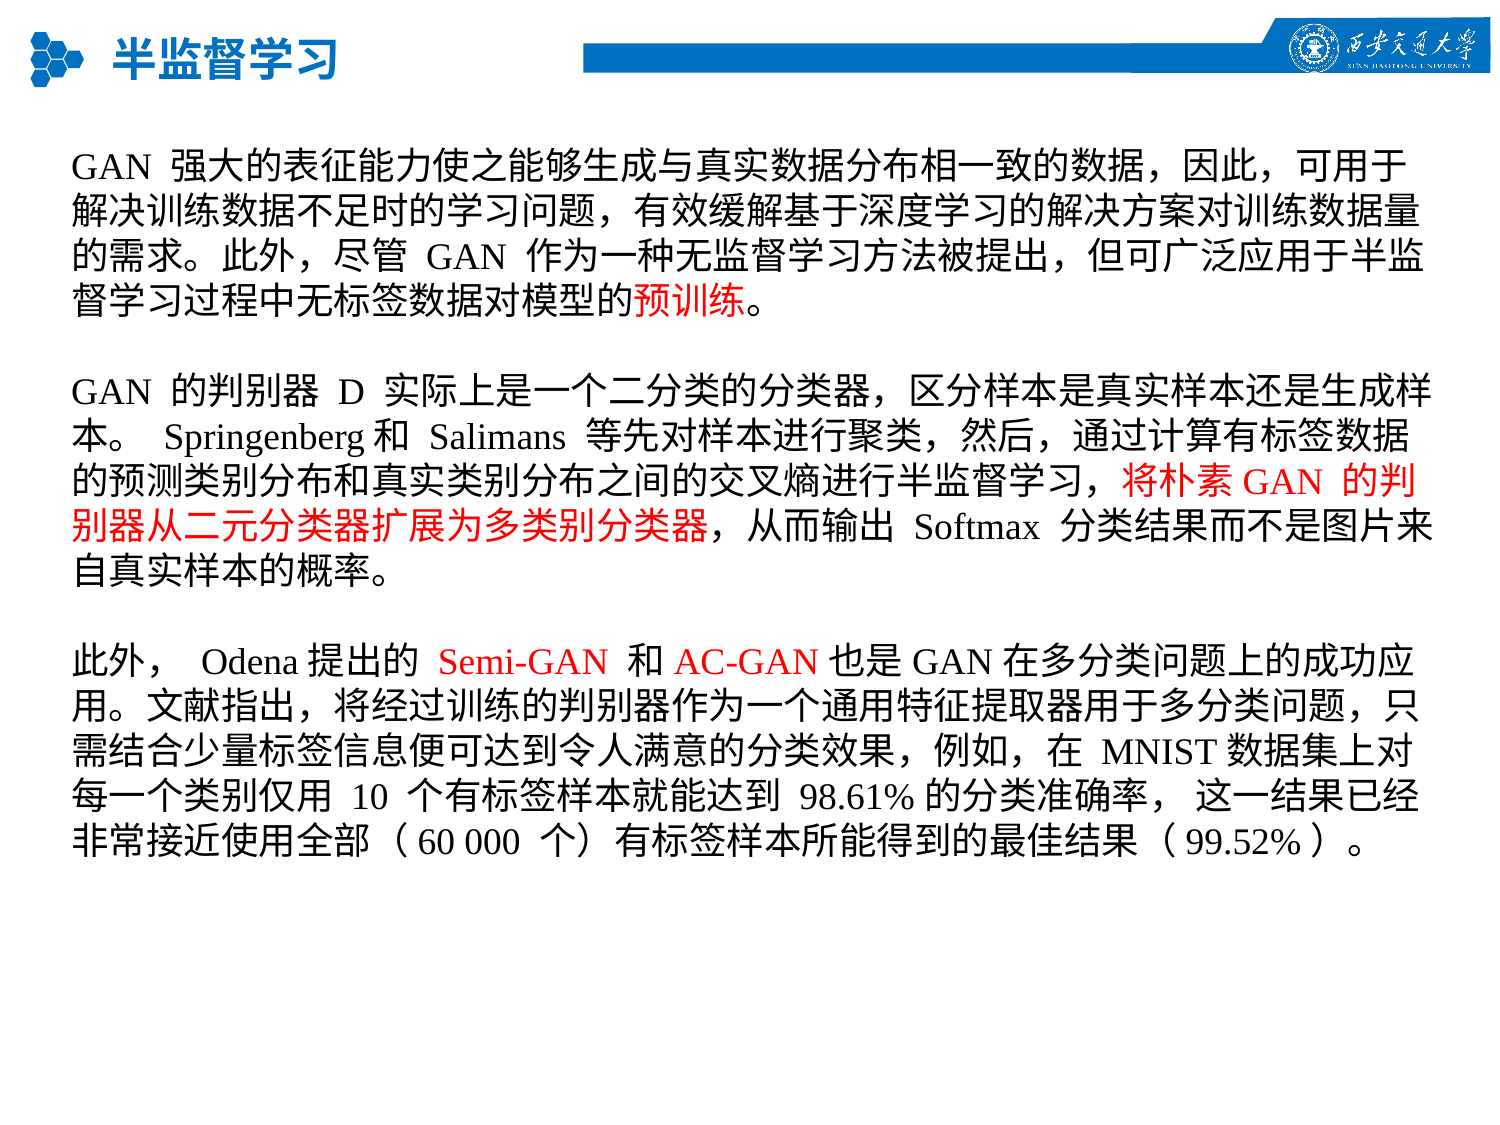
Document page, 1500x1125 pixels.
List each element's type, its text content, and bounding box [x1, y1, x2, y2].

text_box GAN 强大的表征能力使之能够生成与真实数据分布相一致的数据，因此，可用于解决训练数据不足时的学习问题，有效缓解基于深度学习的解决方案对训练数据量的需求。此外，尽管 GAN 作为一种无监督学习方法被提出，但可广泛应用于半监督学习过程中无标签数据对模型的预训练。 GAN 的判别器 D 实际上是一个二分类的分类器，区分样本是真实样本还是生成样本。 Springenberg和 Salimans 等先对样本进行聚类，然后，通过计算有标签数据的预测类别分布和真实类别分布之间的交叉熵进行半监督学习，将朴素GAN 的判别器从二元分类器扩展为多类别分类器，从而输出 Softmax 分类结果而不是图片来自真实样本的概率。 此外， Odena提出的 Semi-GAN 和AC-GAN也是GAN在多分类问题上的成功应用。文献指出，将经过训练的判别器作为一个通用特征提取器用于多分类问题，只需结合少量标签信息便可达到令人满意的分类效果，例如，在 MNIST数据集上对每一个类别仅用 10 个有标签样本就能达到 98.61%的分类准确率， 这一结果已经非常接近使用全部（60 000 个）有标签样本所能得到的最佳结果（99.52%）。 [56, 134, 1451, 915]
text_box [582, 42, 1285, 74]
text_box 半监督学习 [96, 22, 356, 93]
